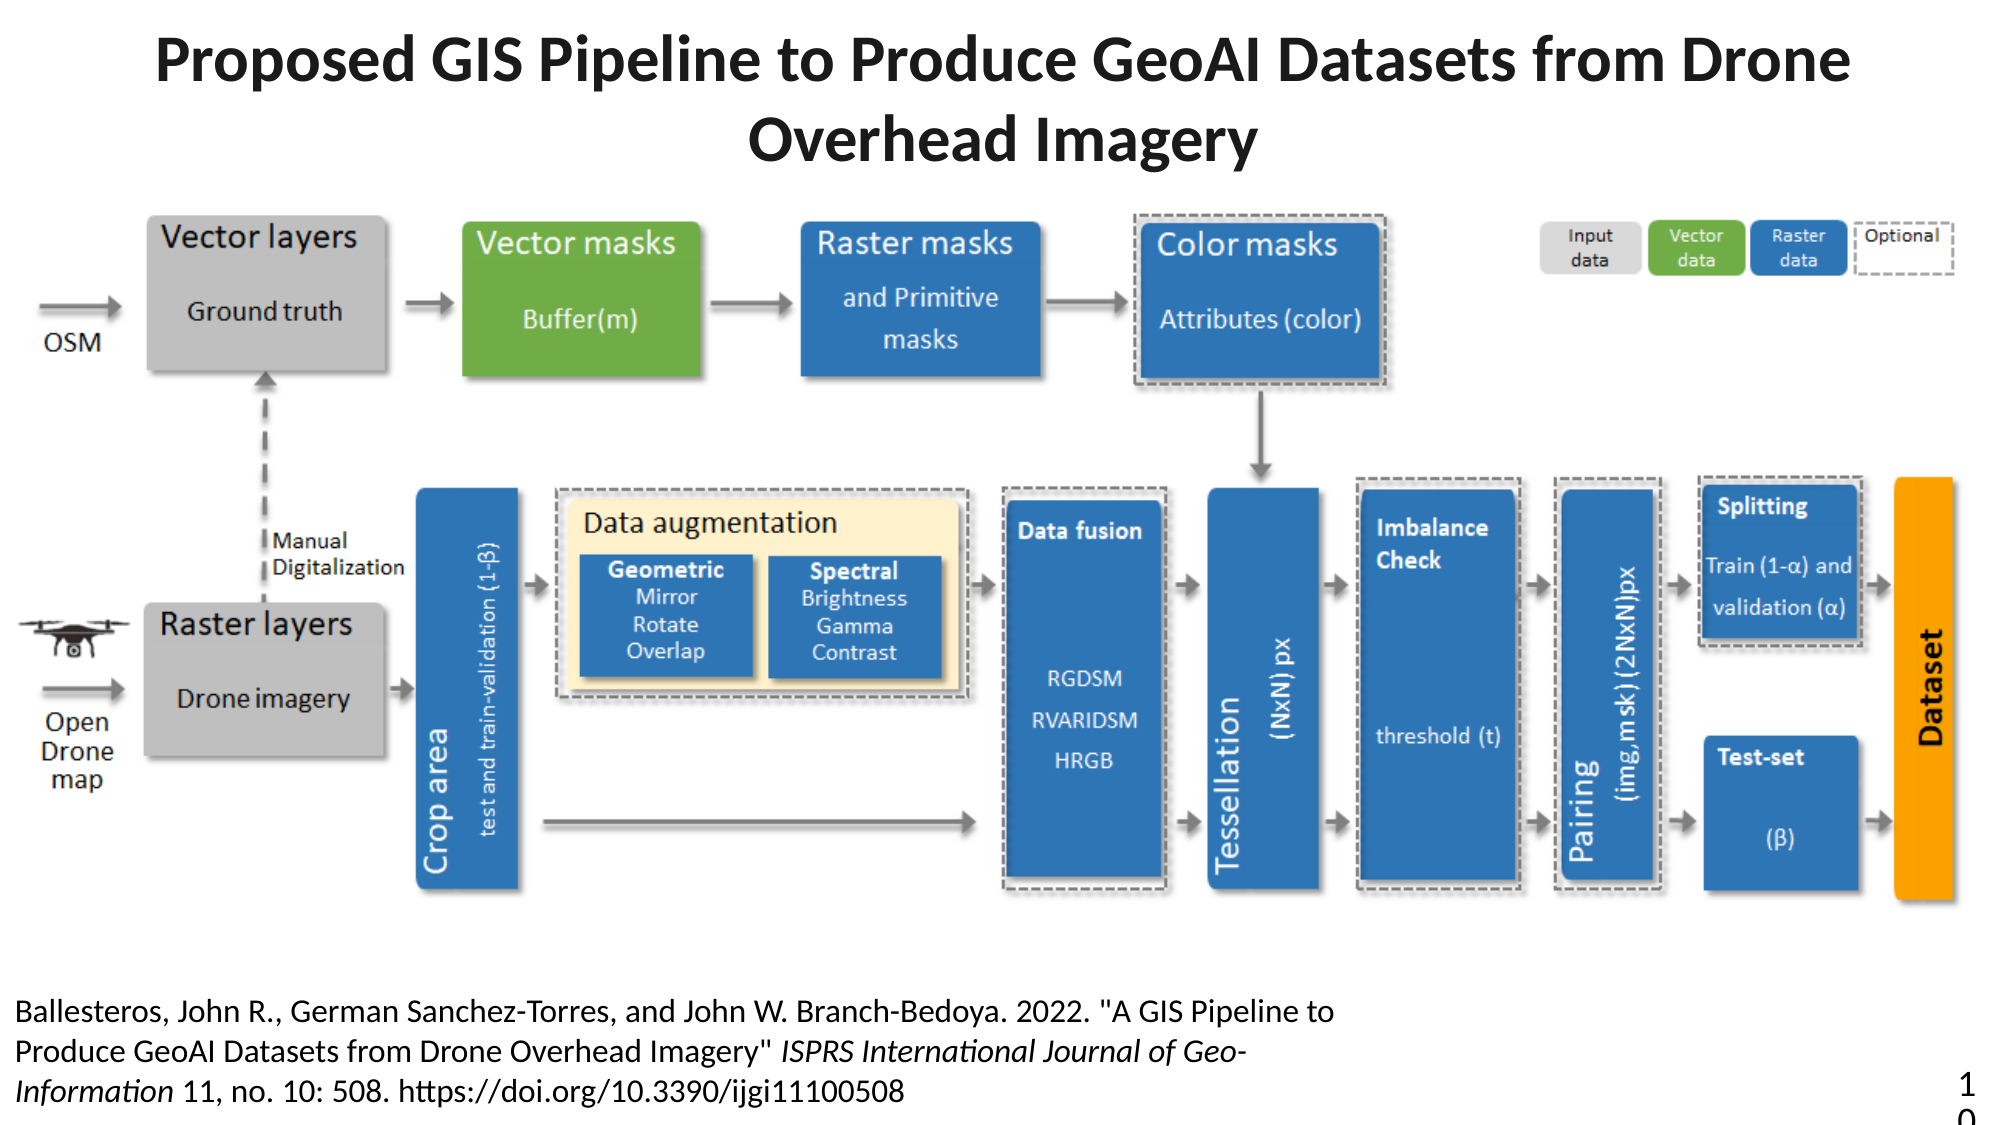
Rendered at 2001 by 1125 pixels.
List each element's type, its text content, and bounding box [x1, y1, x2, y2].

text_box Ballesteros, John R., German Sanchez-Torres, and John W. Branch-Bedoya. 2022. "A GIS Pipeline to Produce GeoAI Datasets from Drone Overhead Imagery" ISPRS International Journal of Geo-Information 11, no. 10: 508. https://doi.org/10.3390/ijgi11100508 [0, 982, 1437, 1117]
slide_number 10 [1942, 1051, 1987, 1100]
text_box Proposed GIS Pipeline to Produce GeoAI Datasets from Drone Overhead Imagery [35, 7, 1973, 183]
picture [11, 197, 1987, 914]
